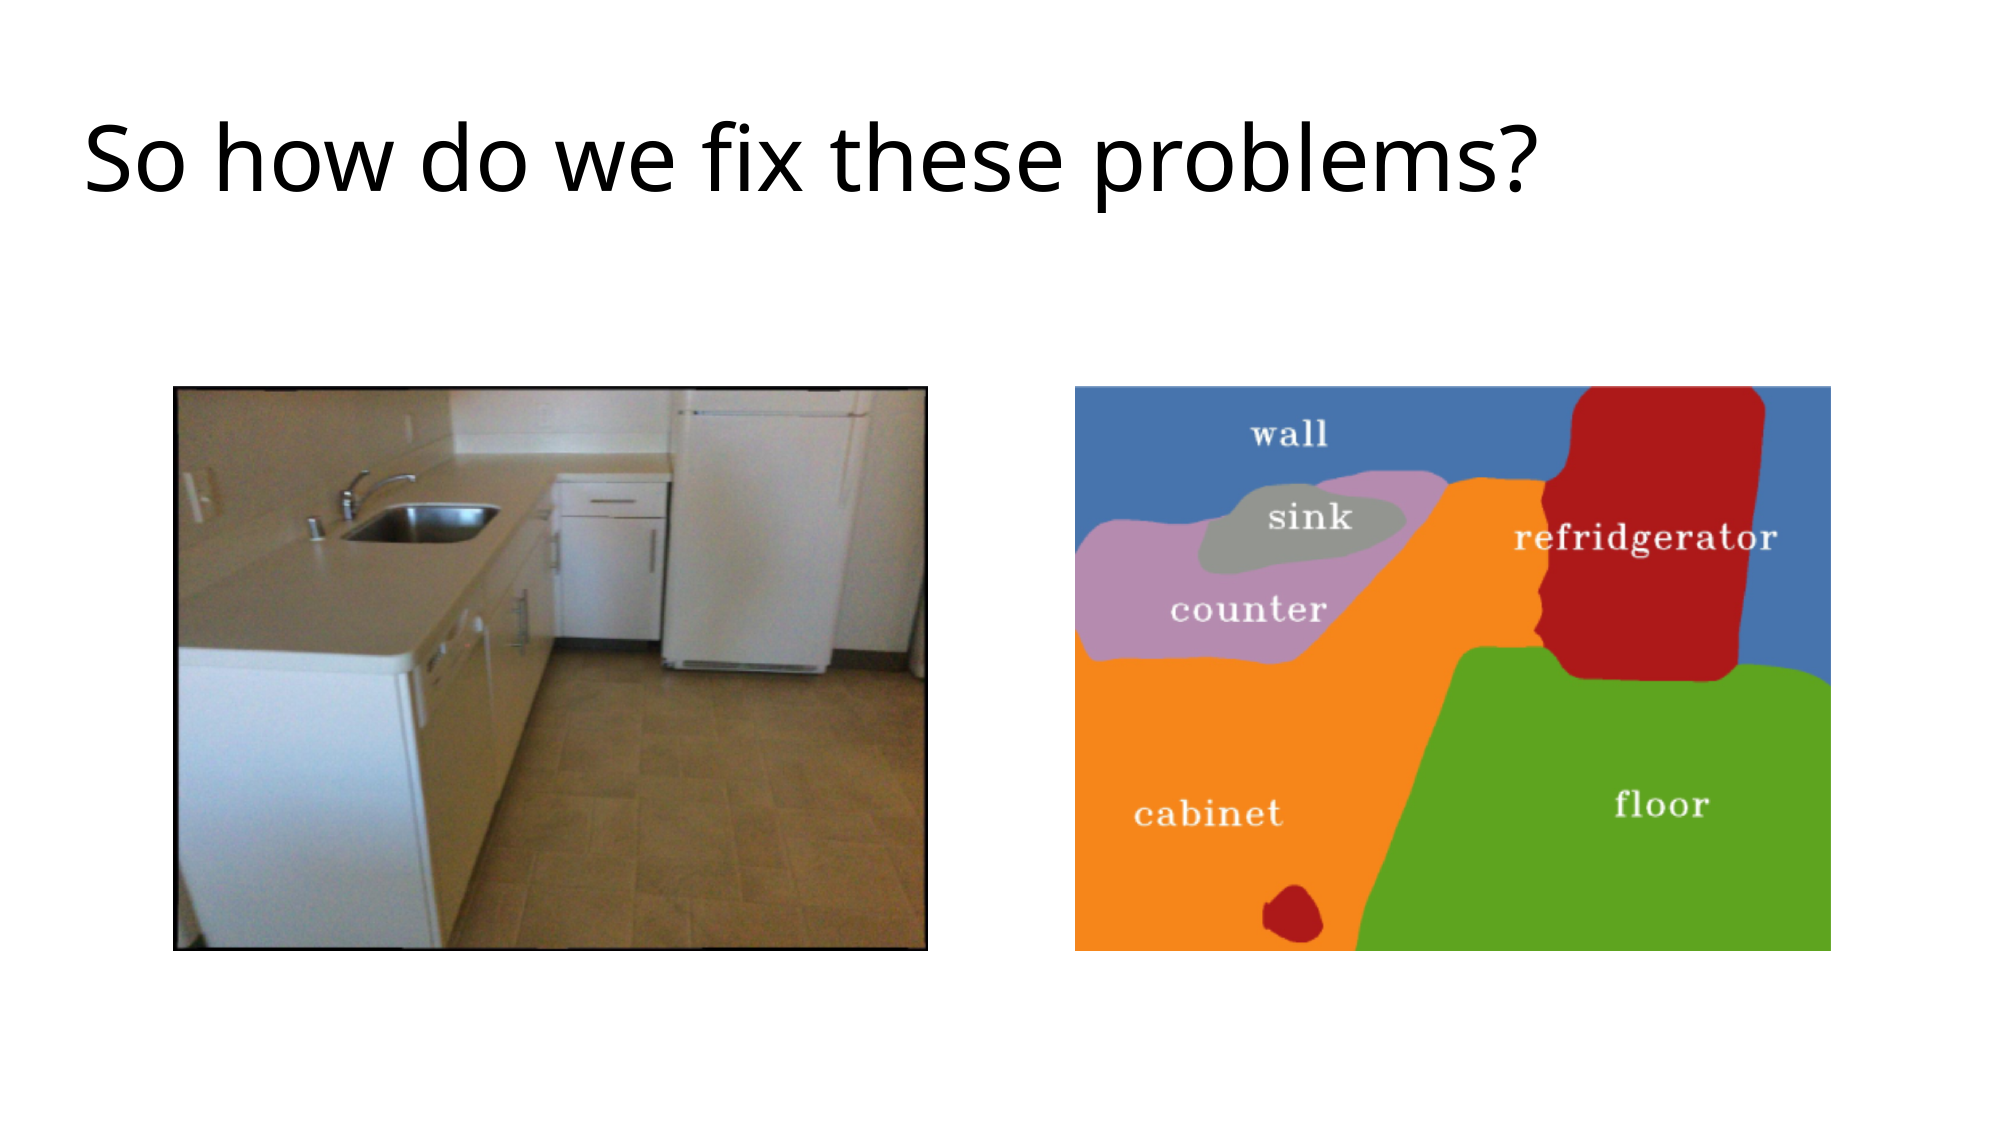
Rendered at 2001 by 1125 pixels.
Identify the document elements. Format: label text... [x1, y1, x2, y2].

title So how do we fix these problems? [68, 97, 1932, 223]
picture [173, 386, 928, 952]
picture [1075, 386, 1831, 952]
